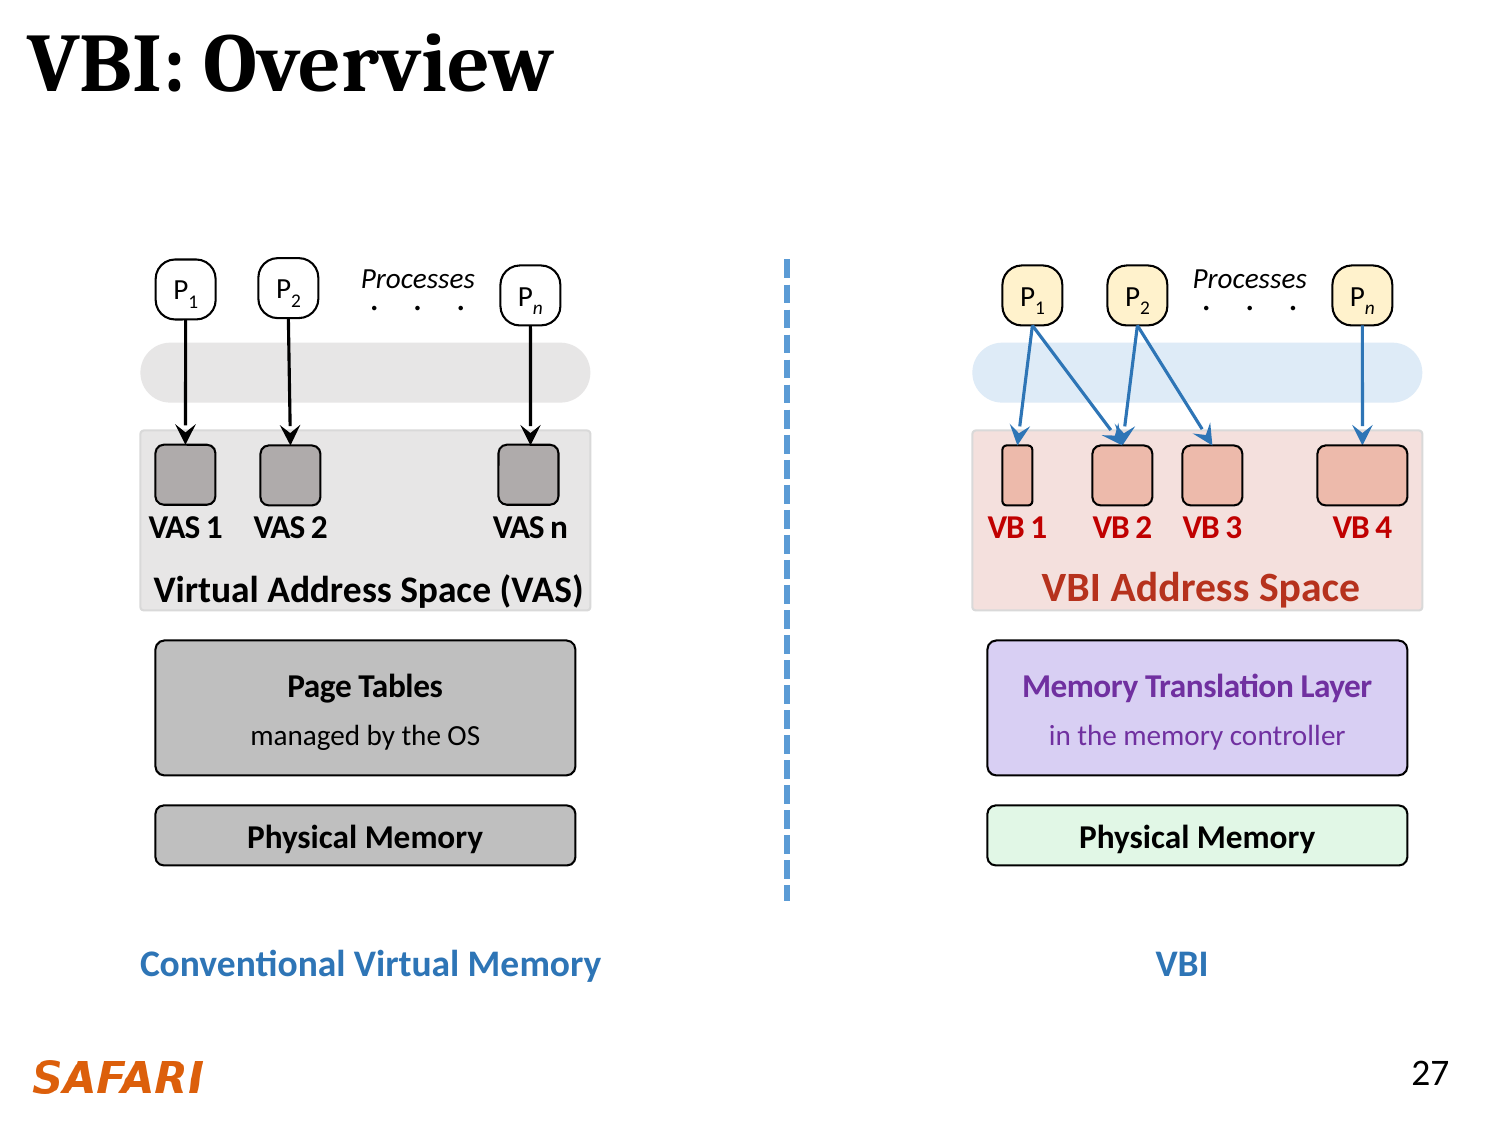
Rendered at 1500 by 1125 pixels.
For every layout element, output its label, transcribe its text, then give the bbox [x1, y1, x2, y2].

text_box VBI [1140, 931, 1224, 991]
title VBI: Overview [12, 12, 1487, 134]
text_box 27 [901, 1040, 1465, 1101]
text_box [972, 259, 1423, 866]
picture [31, 1051, 209, 1104]
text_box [140, 258, 591, 866]
text_box Conventional Virtual Memory [125, 931, 617, 991]
